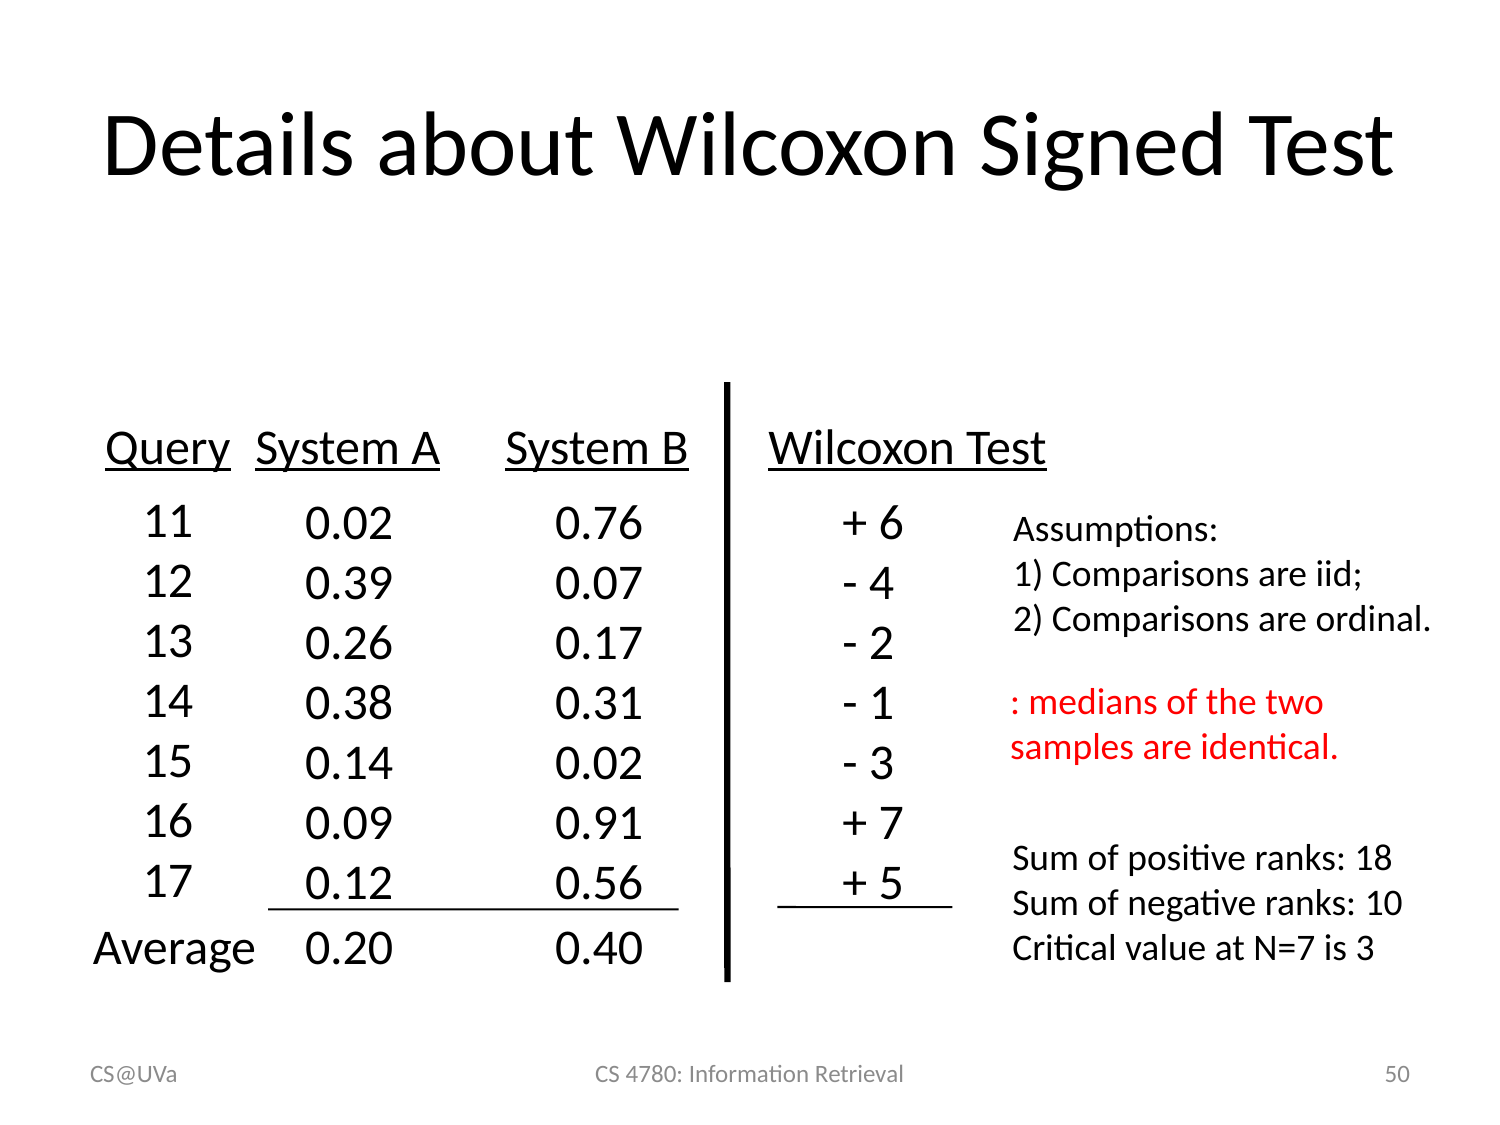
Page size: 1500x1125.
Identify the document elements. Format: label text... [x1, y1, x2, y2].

title Details about Wilcoxon Signed Test [75, 45, 1425, 233]
text_box Assumptions: 1) Comparisons are iid; 2) Comparisons are ordinal. [1069, 496, 1477, 646]
slide_number CS@UVa [75, 1042, 425, 1103]
text_box Sum of positive ranks: 18 Sum of negative ranks: 10 Critical value at N=7 is 3 [997, 825, 1486, 1021]
slide_number 50 [1074, 1042, 1425, 1103]
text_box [77, 381, 1064, 983]
footer CS 4780: Information Retrieval [512, 1042, 988, 1103]
